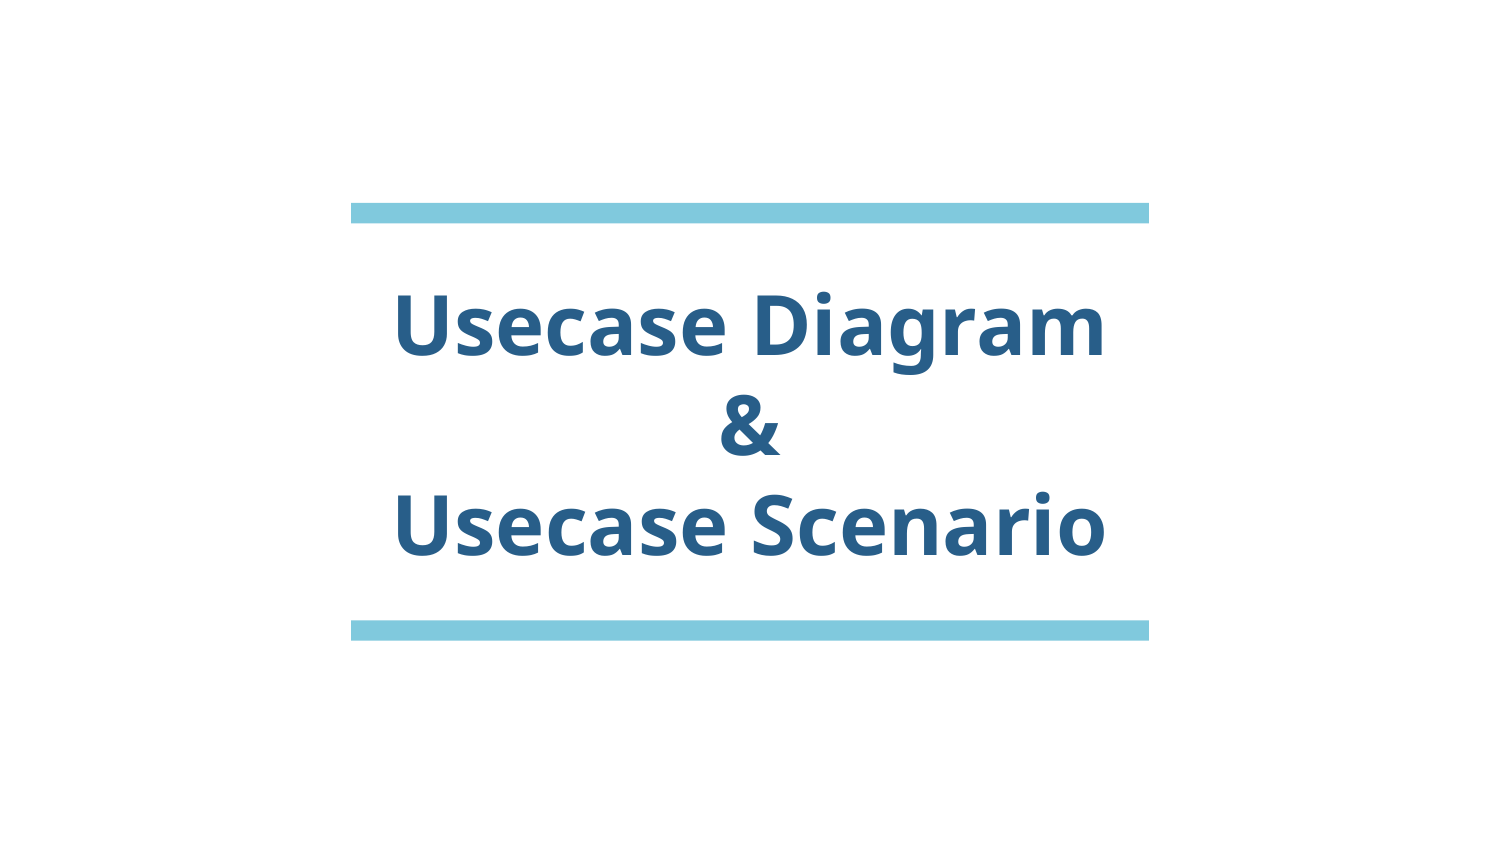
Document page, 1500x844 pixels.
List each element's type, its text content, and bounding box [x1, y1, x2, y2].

title Usecase Diagram & Usecase Scenario [351, 267, 1149, 577]
